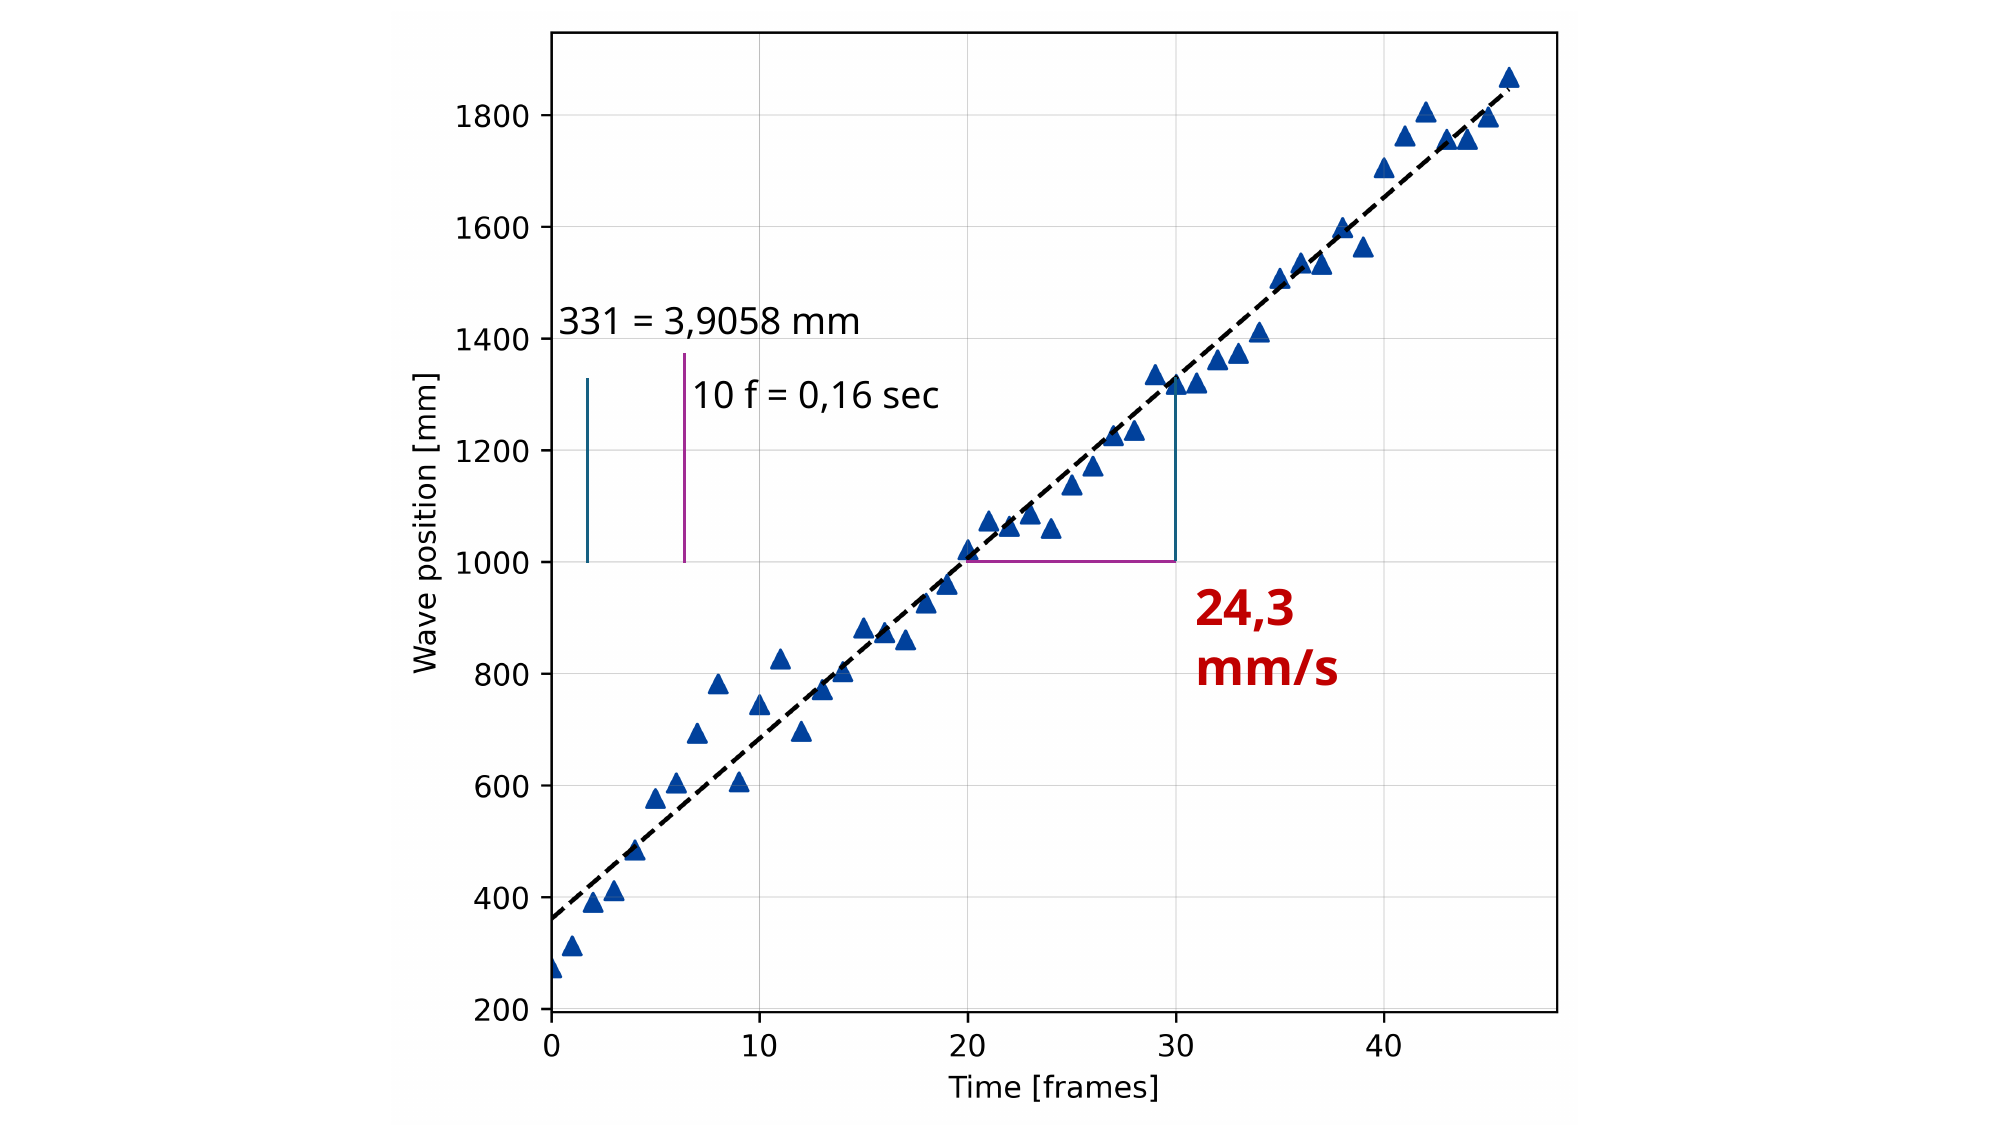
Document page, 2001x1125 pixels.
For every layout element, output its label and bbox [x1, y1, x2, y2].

picture [390, 11, 1578, 1125]
